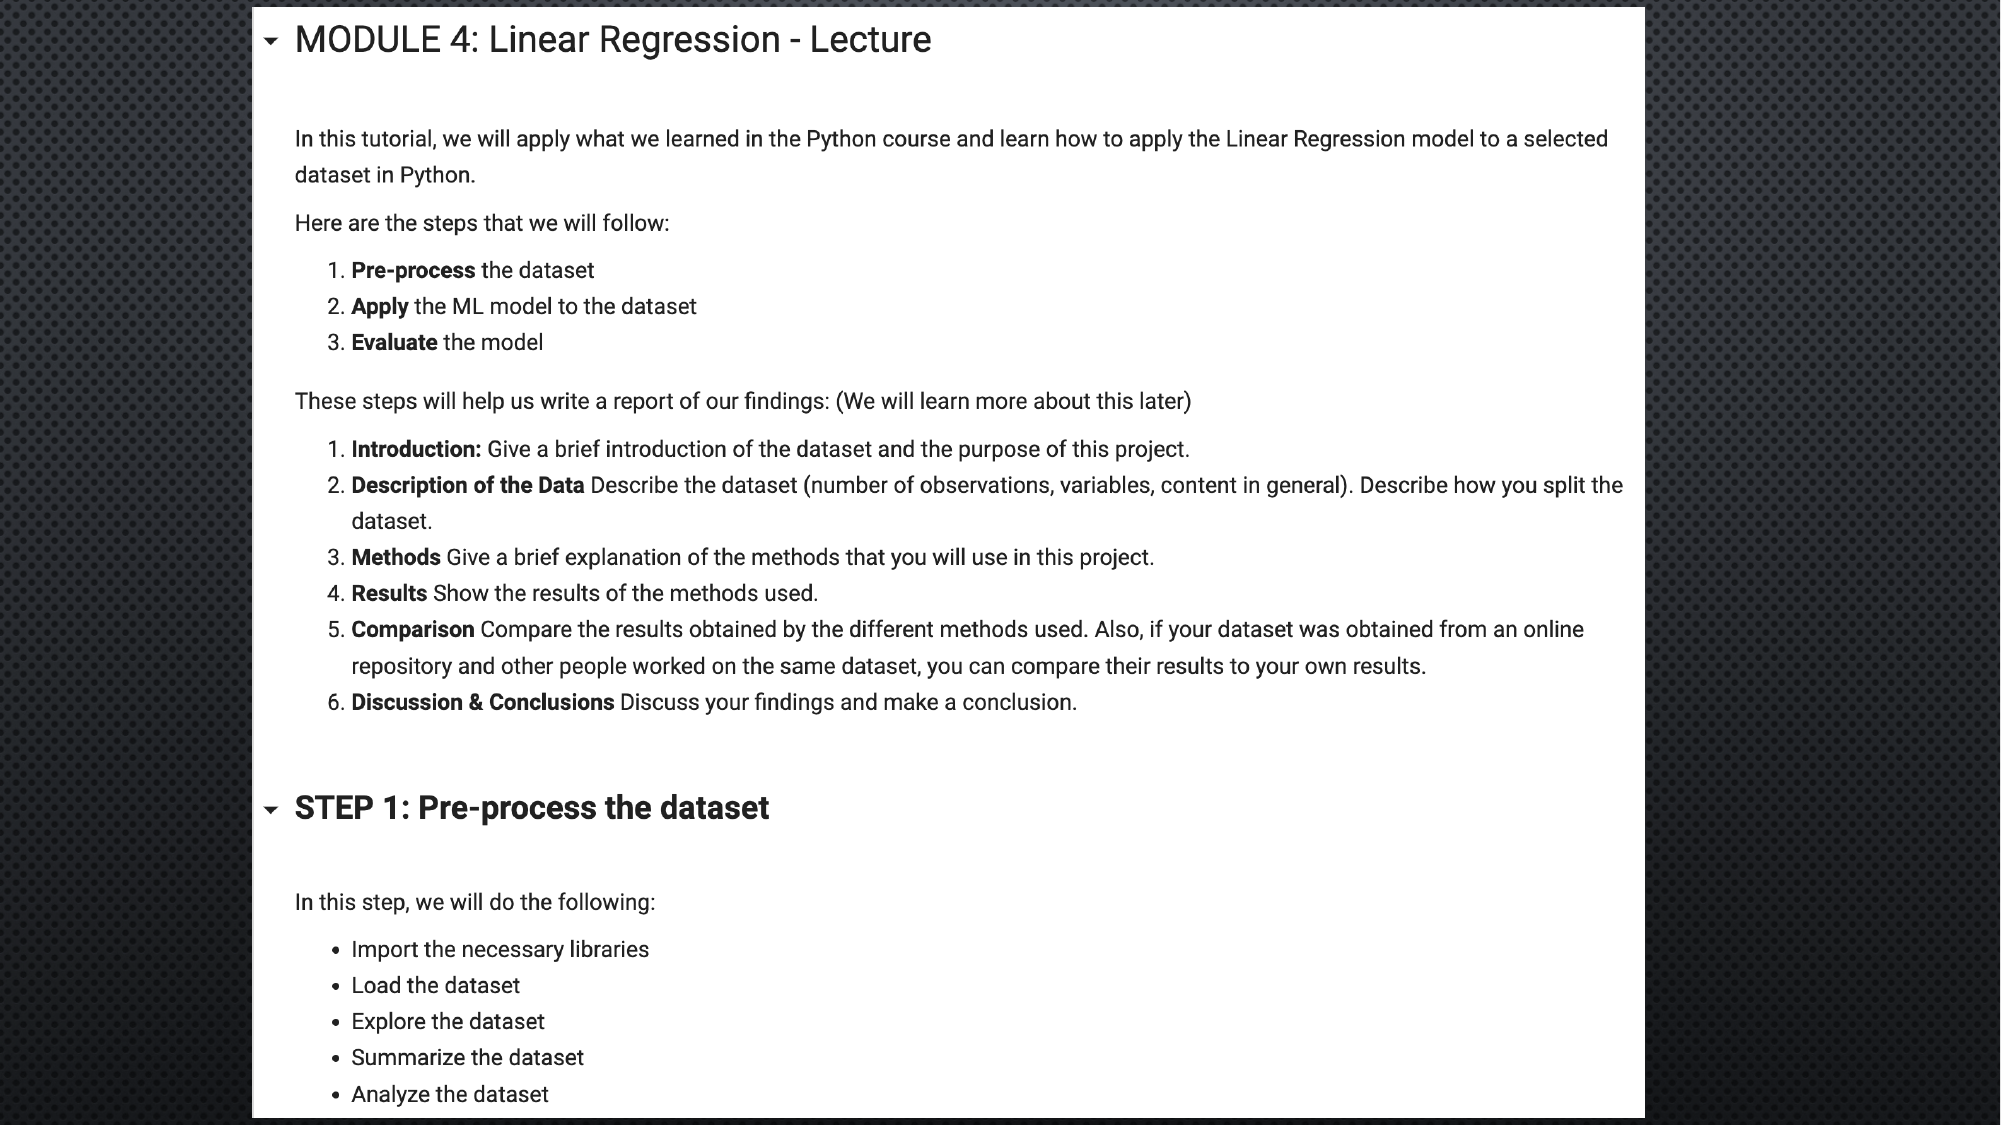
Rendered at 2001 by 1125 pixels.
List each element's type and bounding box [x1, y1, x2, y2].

list [252, 6, 1645, 1118]
